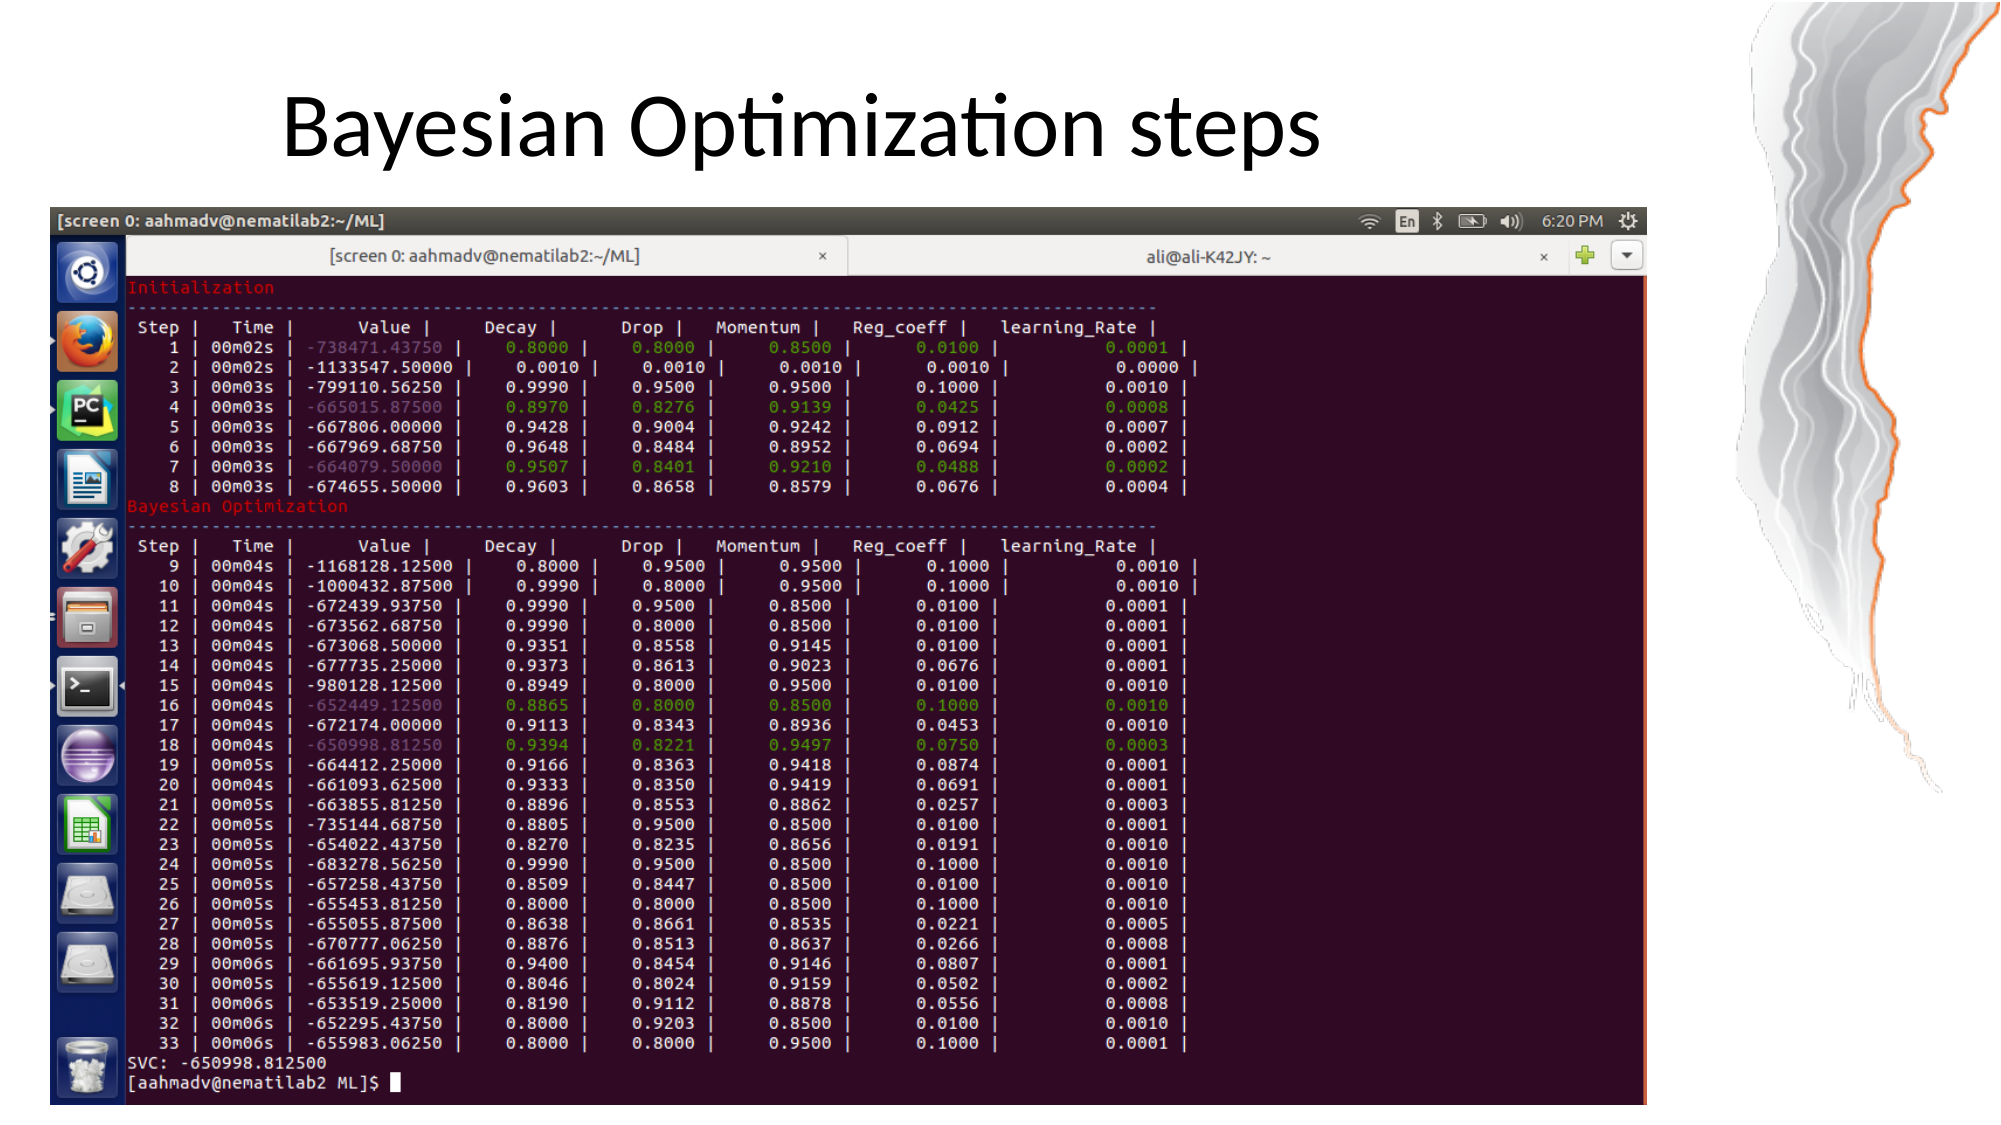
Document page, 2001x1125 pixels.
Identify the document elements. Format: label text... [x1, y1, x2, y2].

picture [49, 207, 1647, 1105]
picture [1677, 2, 2000, 889]
text_box Bayesian Optimization steps [266, 57, 1542, 183]
